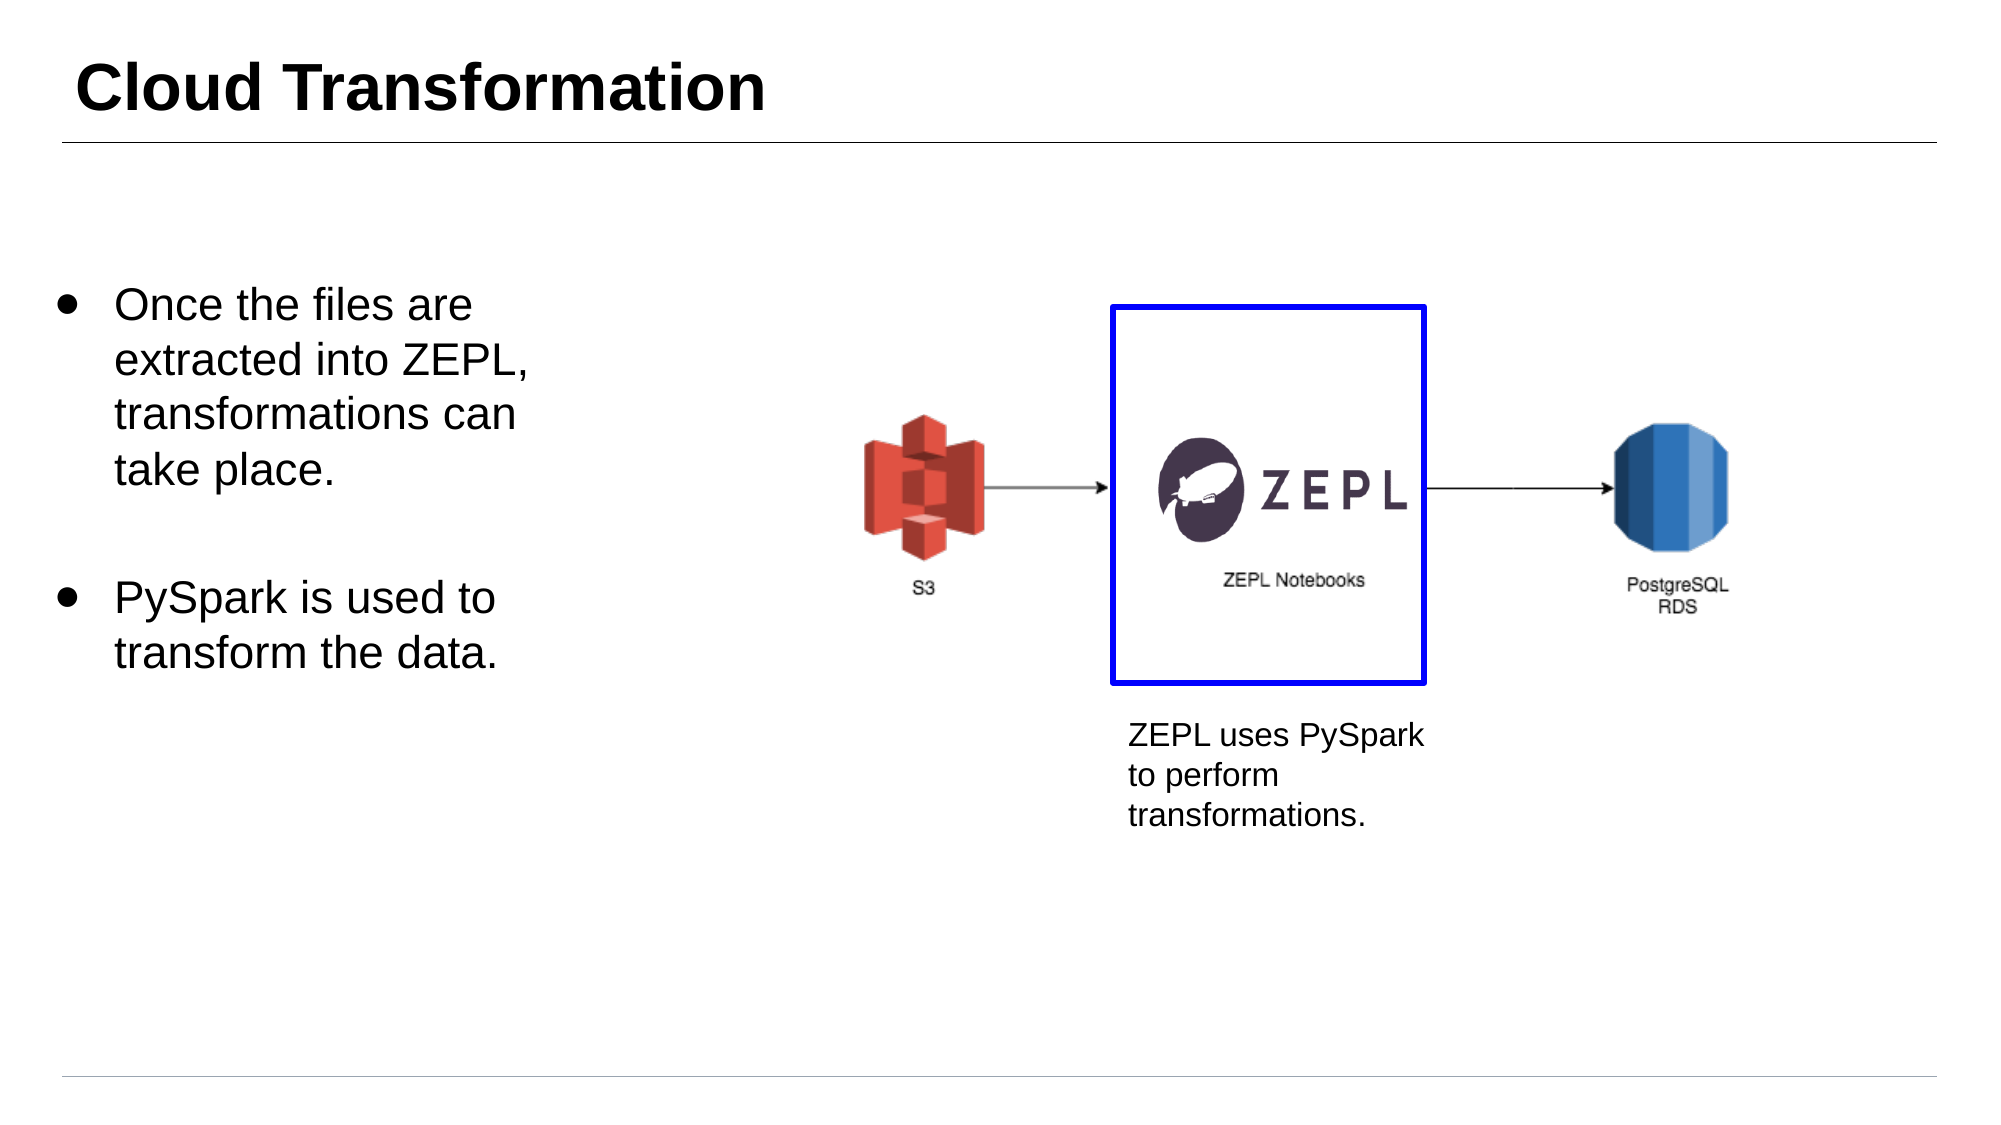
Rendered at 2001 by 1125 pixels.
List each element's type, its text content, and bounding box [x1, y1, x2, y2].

list Once the files are extracted into ZEPL, transformations can take place. PySpark is used to transform the data. [24, 266, 614, 870]
text_box ZEPL uses PySpark to perform transformations. [1113, 698, 1448, 852]
text_box [1113, 306, 1425, 414]
text_box [1113, 620, 1425, 683]
picture [864, 407, 1741, 620]
title Cloud Transformation [0, 49, 2000, 129]
